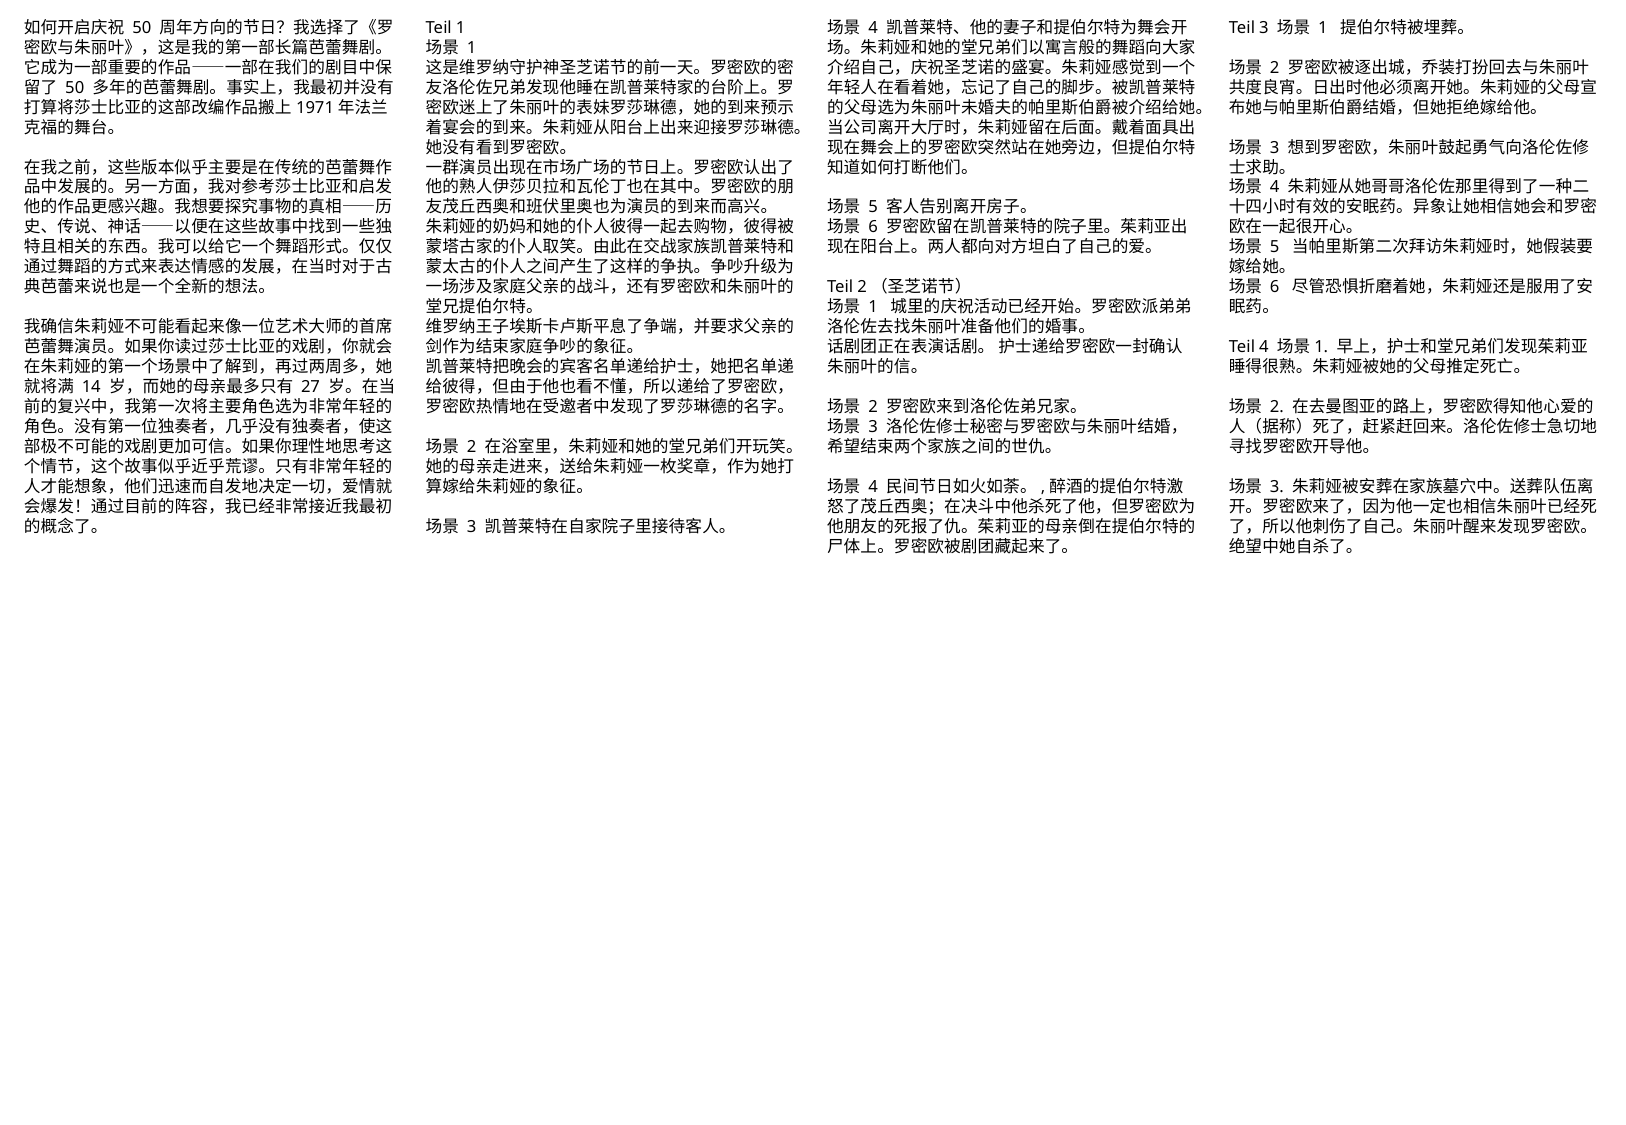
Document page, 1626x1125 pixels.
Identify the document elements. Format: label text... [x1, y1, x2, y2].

text_box Teil 1 场景 1 这是维罗纳守护神圣芝诺节的前一天。罗密欧的密友洛伦佐兄弟发现他睡在凯普莱特家的台阶上。罗密欧迷上了朱丽叶的表妹罗莎琳德，她的到来预示着宴会的到来。朱莉娅从阳台上出来迎接罗莎琳德。她没有看到罗密欧。 一群演员出现在市场广场的节日上。罗密欧认出了他的熟人伊莎贝拉和瓦伦丁也在其中。罗密欧的朋友茂丘西奥和班伏里奥也为演员的到来而高兴。 朱莉娅的奶妈和她的仆人彼得一起去购物，彼得被蒙塔古家的仆人取笑。由此在交战家族凯普莱特和蒙太古的仆人之间产生了这样的争执。争吵升级为一场涉及家庭父亲的战斗，还有罗密欧和朱丽叶的堂兄提伯尔特。 维罗纳王子埃斯卡卢斯平息了争端，并要求父亲的剑作为结束家庭争吵的象征。 凯普莱特把晚会的宾客名单递给护士，她把名单递给彼得，但由于他也看不懂，所以递给了罗密欧，罗密欧热情地在受邀者中发现了罗莎琳德的名字。 场景 2 在浴室里，朱莉娅和她的堂兄弟们开玩笑。她的母亲走进来，送给朱莉娅一枚奖章，作为她打算嫁给朱莉娅的象征。 场景 3 凯普莱特在自家院子里接待客人。 [410, 9, 813, 583]
text_box 如何开启庆祝 50 周年方向的节日？我选择了《罗密欧与朱丽叶》，这是我的第一部长篇芭蕾舞剧。它成为一部重要的作品——一部在我们的剧目中保留了 50 多年的芭蕾舞剧。事实上，我最初并没有打算将莎士比亚的这部改编作品搬上1971年法兰克福的舞台。 在我之前，这些版本似乎主要是在传统的芭蕾舞作品中发展的。另一方面，我对参考莎士比亚和启发他的作品更感兴趣。我想要探究事物的真相——历史、传说、神话——以便在这些故事中找到一些独特且相关的东西。我可以给它一个舞蹈形式。仅仅通过舞蹈的方式来表达情感的发展，在当时对于古典芭蕾来说也是一个全新的想法。 我确信朱莉娅不可能看起来像一位艺术大师的首席芭蕾舞演员。如果你读过莎士比亚的戏剧，你就会在朱莉娅的第一个场景中了解到，再过两周多，她就将满 14 岁，而她的母亲最多只有 27 岁。在当前的复兴中，我第一次将主要角色选为非常年轻的角色。没有第一位独奏者，几乎没有独奏者，使这部极不可能的戏剧更加可信。如果你理性地思考这个情节，这个故事似乎近乎荒谬。只有非常年轻的人才能想象，他们迅速而自发地决定一切，爱情就会爆发！通过目前的阵容，我已经非常接近我最初的概念了。 [9, 9, 410, 543]
text_box Teil 3 场景 1 提伯尔特被埋葬。 场景 2 罗密欧被逐出城，乔装打扮回去与朱丽叶共度良宵。日出时他必须离开她。朱莉娅的父母宣布她与帕里斯伯爵结婚，但她拒绝嫁给他。 场景 3 想到罗密欧，朱丽叶鼓起勇气向洛伦佐修士求助。 场景 4 朱莉娅从她哥哥洛伦佐那里得到了一种二十四小时有效的安眠药。异象让她相信她会和罗密欧在一起很开心。 场景 5 当帕里斯第二次拜访朱莉娅时，她假装要嫁给她。 场景 6 尽管恐惧折磨着她，朱莉娅还是服用了安眠药。 Teil 4 场景1. 早上，护士和堂兄弟们发现茱莉亚睡得很熟。朱莉娅被她的父母推定死亡。 场景 2. 在去曼图亚的路上，罗密欧得知他心爱的人（据称）死了，赶紧赶回来。洛伦佐修士急切地寻找罗密欧开导他。 场景 3. 朱莉娅被安葬在家族墓穴中。送葬队伍离开。罗密欧来了，因为他一定也相信朱丽叶已经死了，所以他刺伤了自己。朱丽叶醒来发现罗密欧。绝望中她自杀了。 [1213, 9, 1616, 563]
text_box 场景 4 凯普莱特、他的妻子和提伯尔特为舞会开场。朱莉娅和她的堂兄弟们以寓言般的舞蹈向大家介绍自己，庆祝圣芝诺的盛宴。朱莉娅感觉到一个年轻人在看着她，忘记了自己的脚步。被凯普莱特的父母选为朱丽叶未婚夫的帕里斯伯爵被介绍给她。当公司离开大厅时，朱莉娅留在后面。戴着面具出现在舞会上的罗密欧突然站在她旁边，但提伯尔特知道如何打断他们。 场景 5 客人告别离开房子。 场景 6 罗密欧留在凯普莱特的院子里。茱莉亚出现在阳台上。两人都向对方坦白了自己的爱。 Teil 2（圣芝诺节） 场景 1 城里的庆祝活动已经开始。罗密欧派弟弟洛伦佐去找朱丽叶准备他们的婚事。 话剧团正在表演话剧。 护士递给罗密欧一封确认朱丽叶的信。 场景 2 罗密​​欧来到洛伦佐弟兄家。 场景 3 洛伦佐修士秘密与罗密欧与朱丽叶结婚，希望结束两个家族之间的世仇。 场景 4 民间节日如火如荼。,醉酒的提伯尔特激怒了茂丘西奥；在决斗中他杀死了他，但罗密欧为他朋友的死报了仇。茱莉亚的母亲倒在提伯尔特的尸体上。罗密欧被剧团藏起来了。 [812, 9, 1213, 563]
